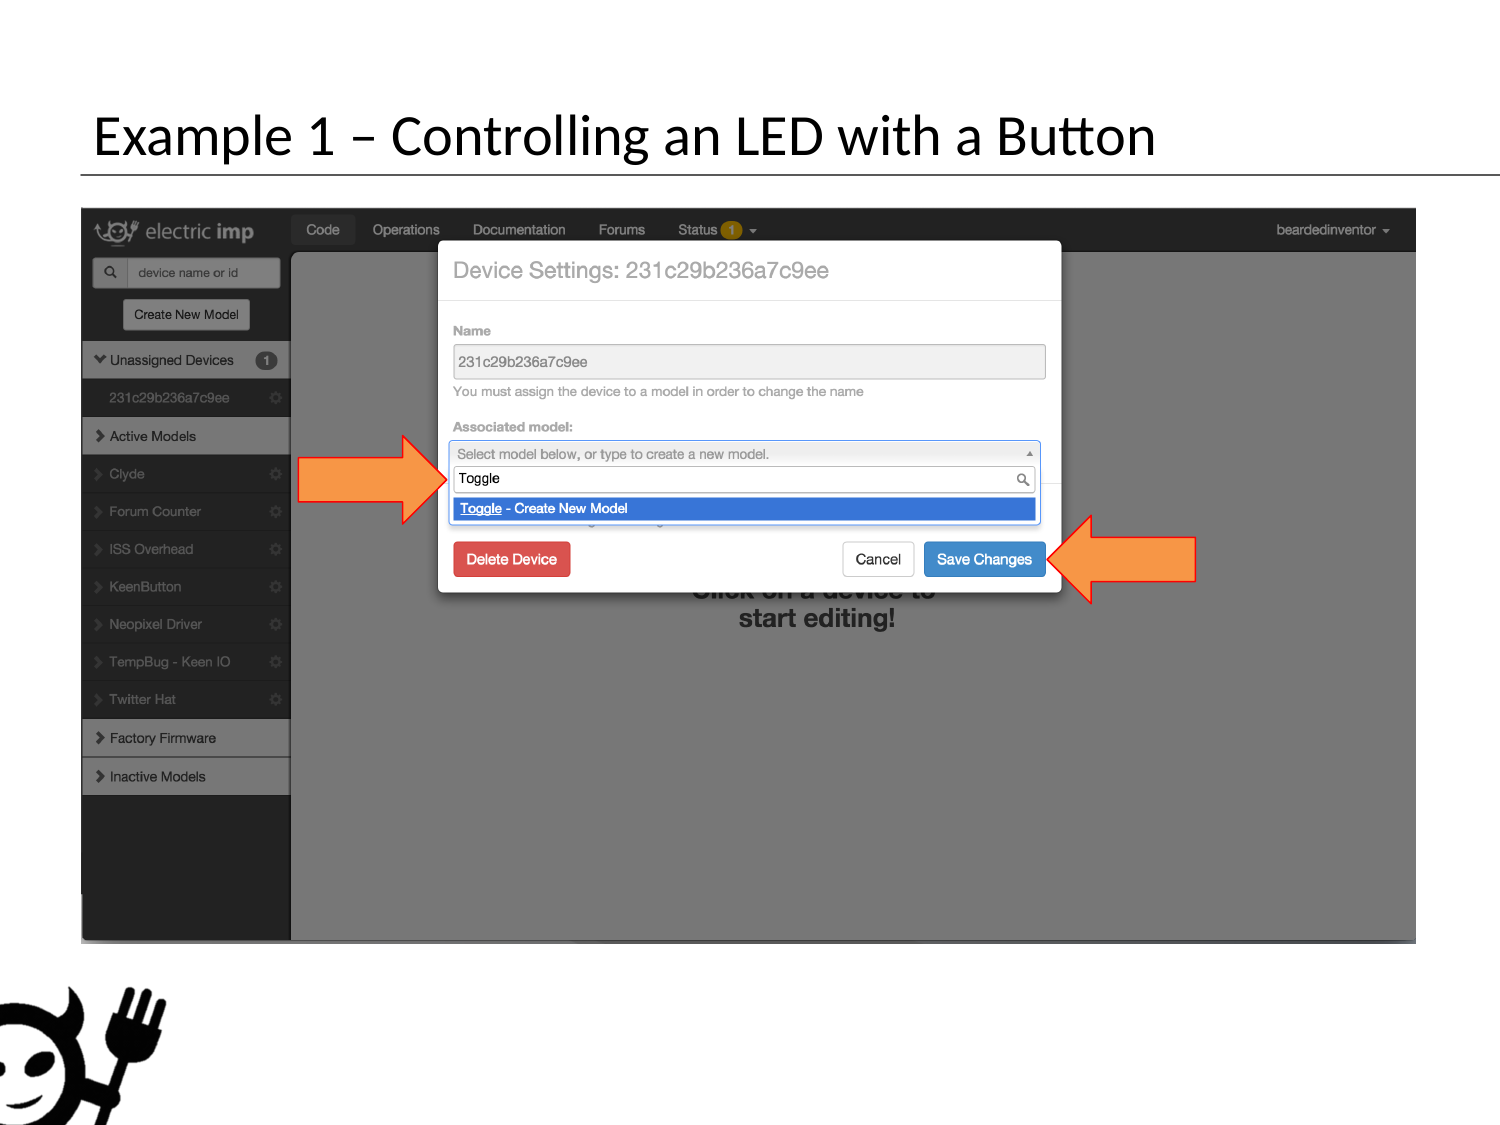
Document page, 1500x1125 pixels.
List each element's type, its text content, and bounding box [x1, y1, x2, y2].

text_box Example 1 – Controlling an LED with a Button [86, 89, 1500, 174]
picture [80, 207, 1416, 945]
picture [0, 985, 174, 1125]
